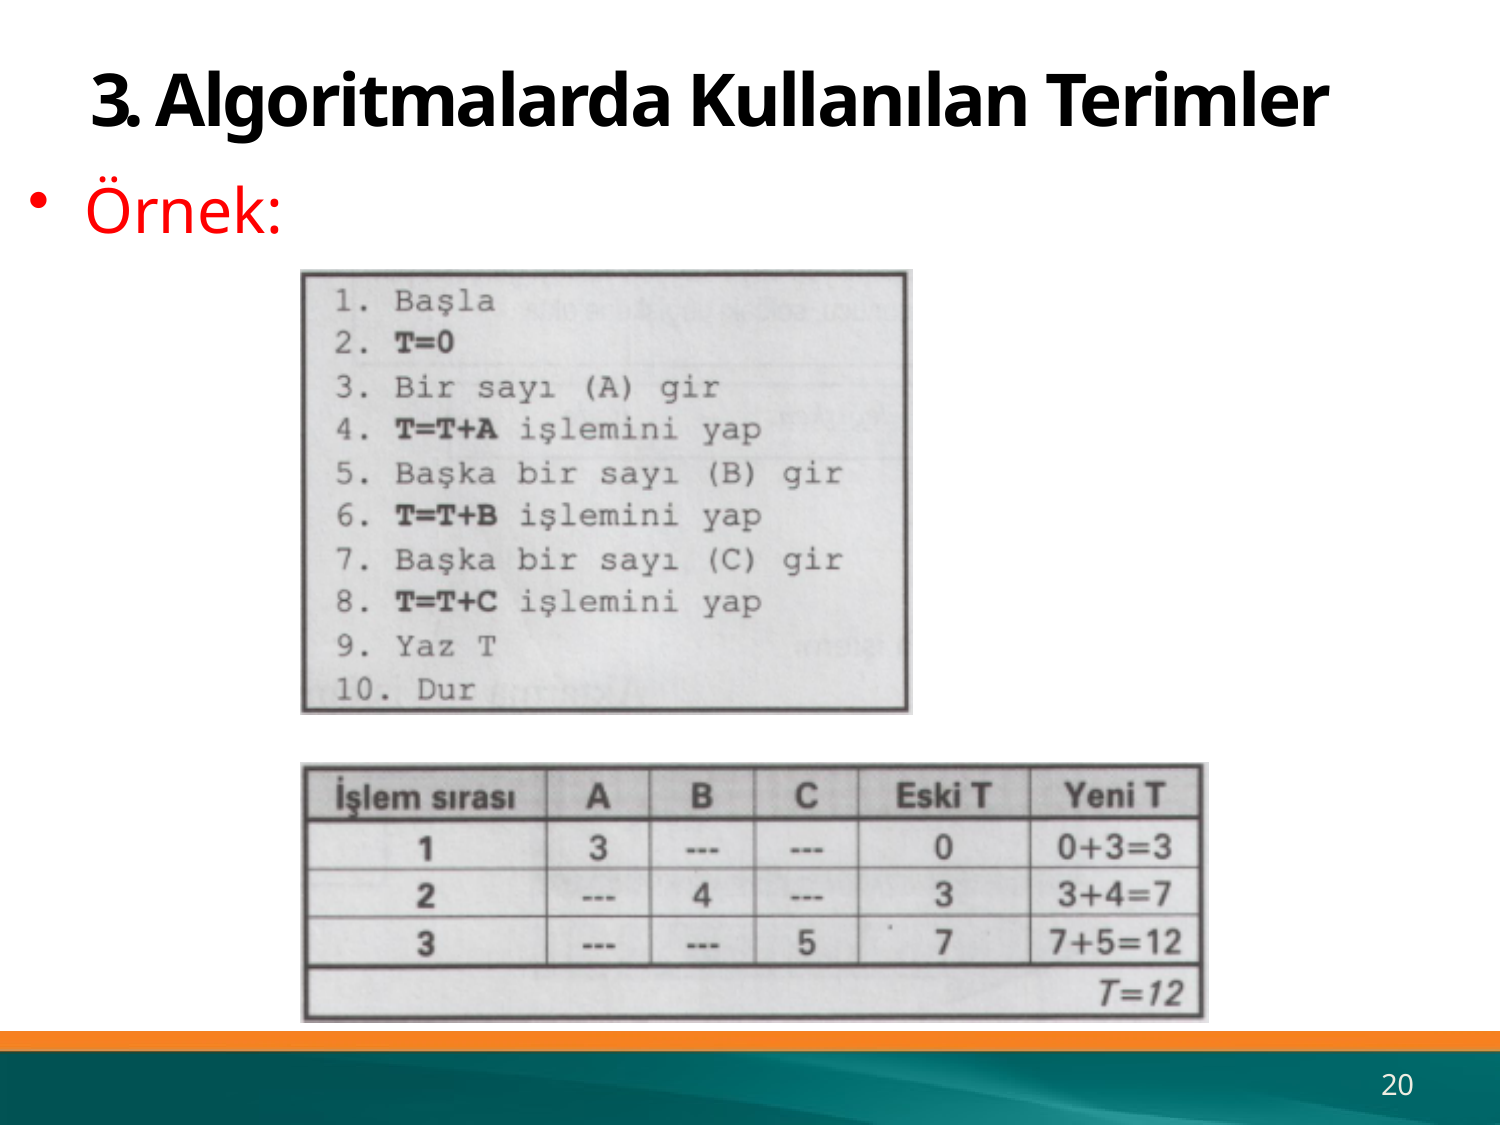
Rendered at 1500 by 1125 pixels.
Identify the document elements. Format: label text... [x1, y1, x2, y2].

text_box Örnek: [11, 162, 1415, 253]
picture [0, 1031, 1500, 1125]
title 3. Algoritmalarda Kullanılan Terimler [87, 51, 1378, 162]
picture [299, 762, 1210, 1023]
slide_number 20 [1377, 1065, 1415, 1125]
picture [299, 269, 913, 716]
